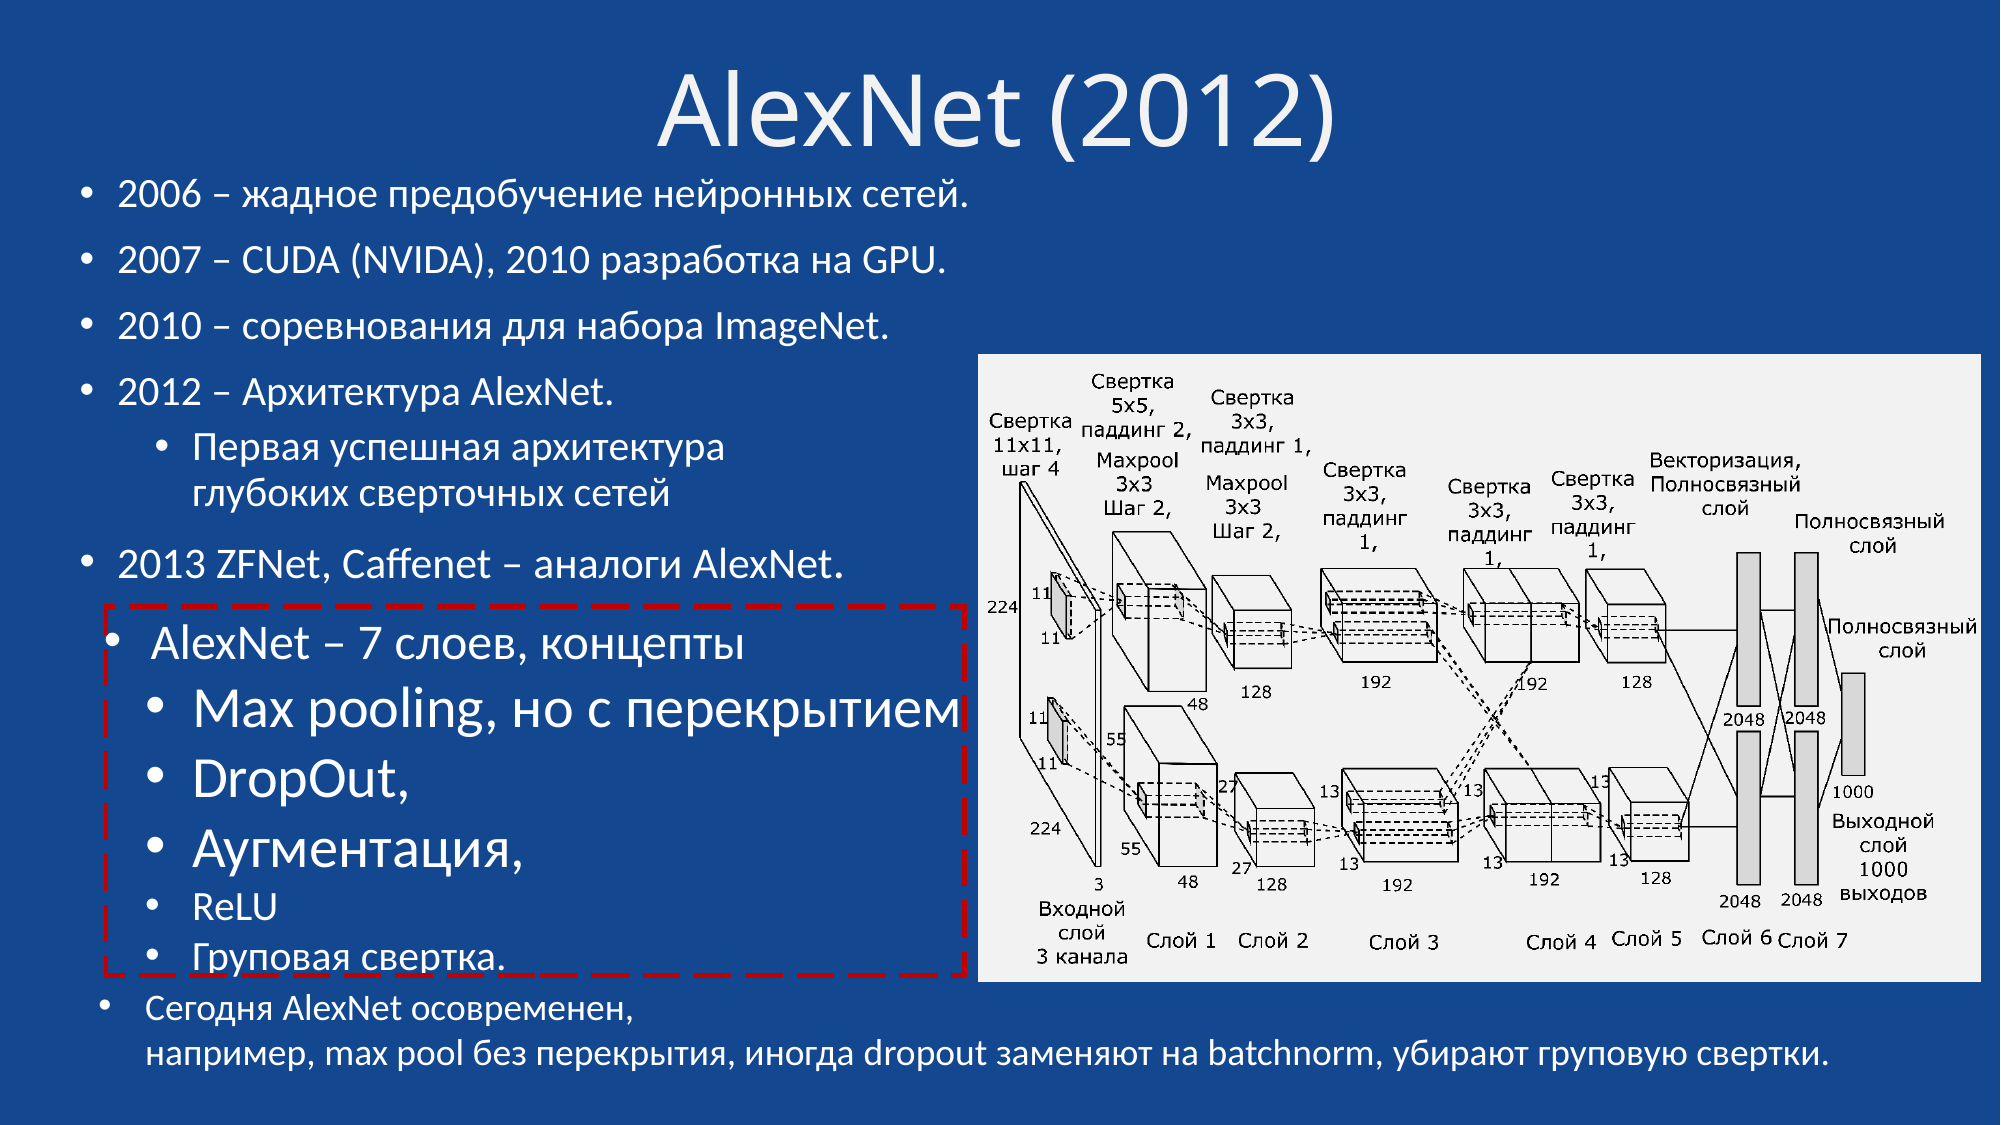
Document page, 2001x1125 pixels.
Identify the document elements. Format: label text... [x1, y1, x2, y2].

picture [977, 353, 1982, 983]
text_box [105, 605, 965, 976]
title AlexNet (2012) [135, 33, 1860, 164]
text_box AlexNet – 7 слоев, концепты Max pooling, но с перекрытием DropOut, Аугментация, ReLU Груповая свертка. [89, 601, 977, 975]
text_box Сегодня AlexNet осовременен, например, max pool без перекрытия, иногда dropout заменяют на batchnorm, убирают груповую свертки. [83, 975, 1889, 1080]
list 2006 – жадное предобучение нейронных сетей. 2007 – CUDA (NVIDA), 2010 разработка на GPU. 2010 – соревнования для набора ImageNet. 2012 – Архитектура AlexNet. Первая успешная архитектура глубоких сверточных сетей 2013 ZFNet, Сaffenet – аналоги AlexNet. [64, 164, 1931, 990]
